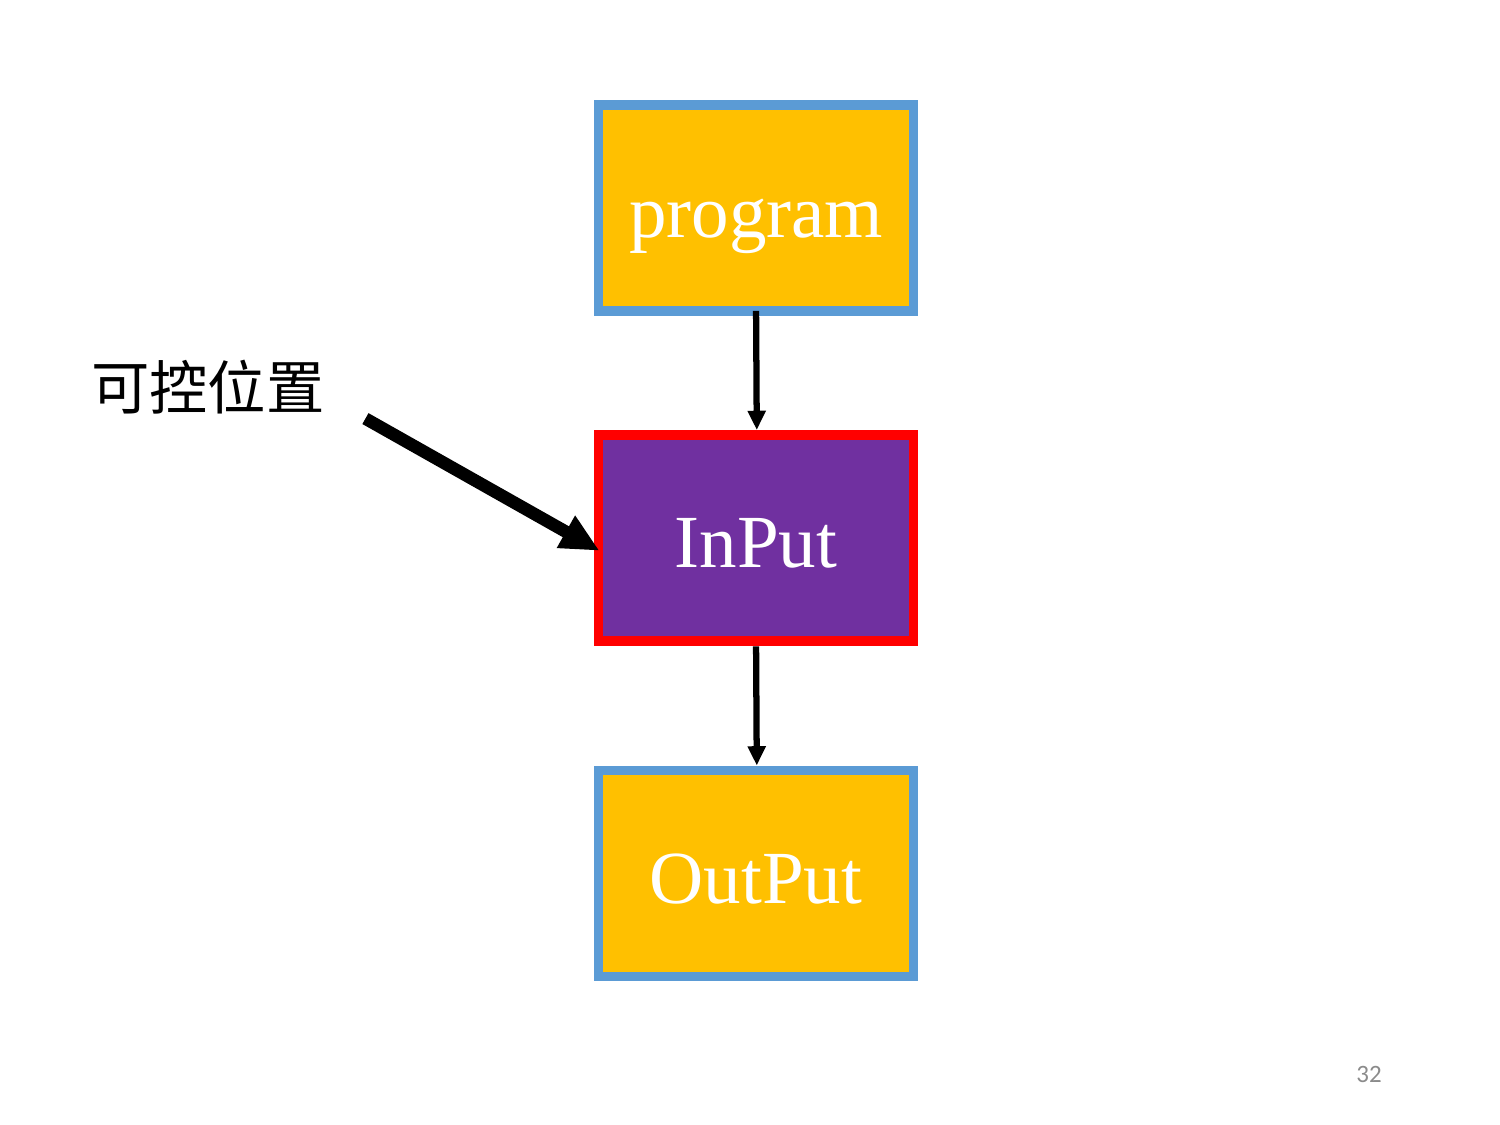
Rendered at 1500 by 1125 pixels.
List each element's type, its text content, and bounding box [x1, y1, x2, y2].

text_box 可控位置 [76, 343, 340, 429]
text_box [365, 418, 599, 551]
text_box InPut [598, 434, 915, 642]
text_box program [598, 104, 915, 312]
slide_number 32 [1059, 1042, 1397, 1103]
text_box OutPut [598, 769, 915, 977]
